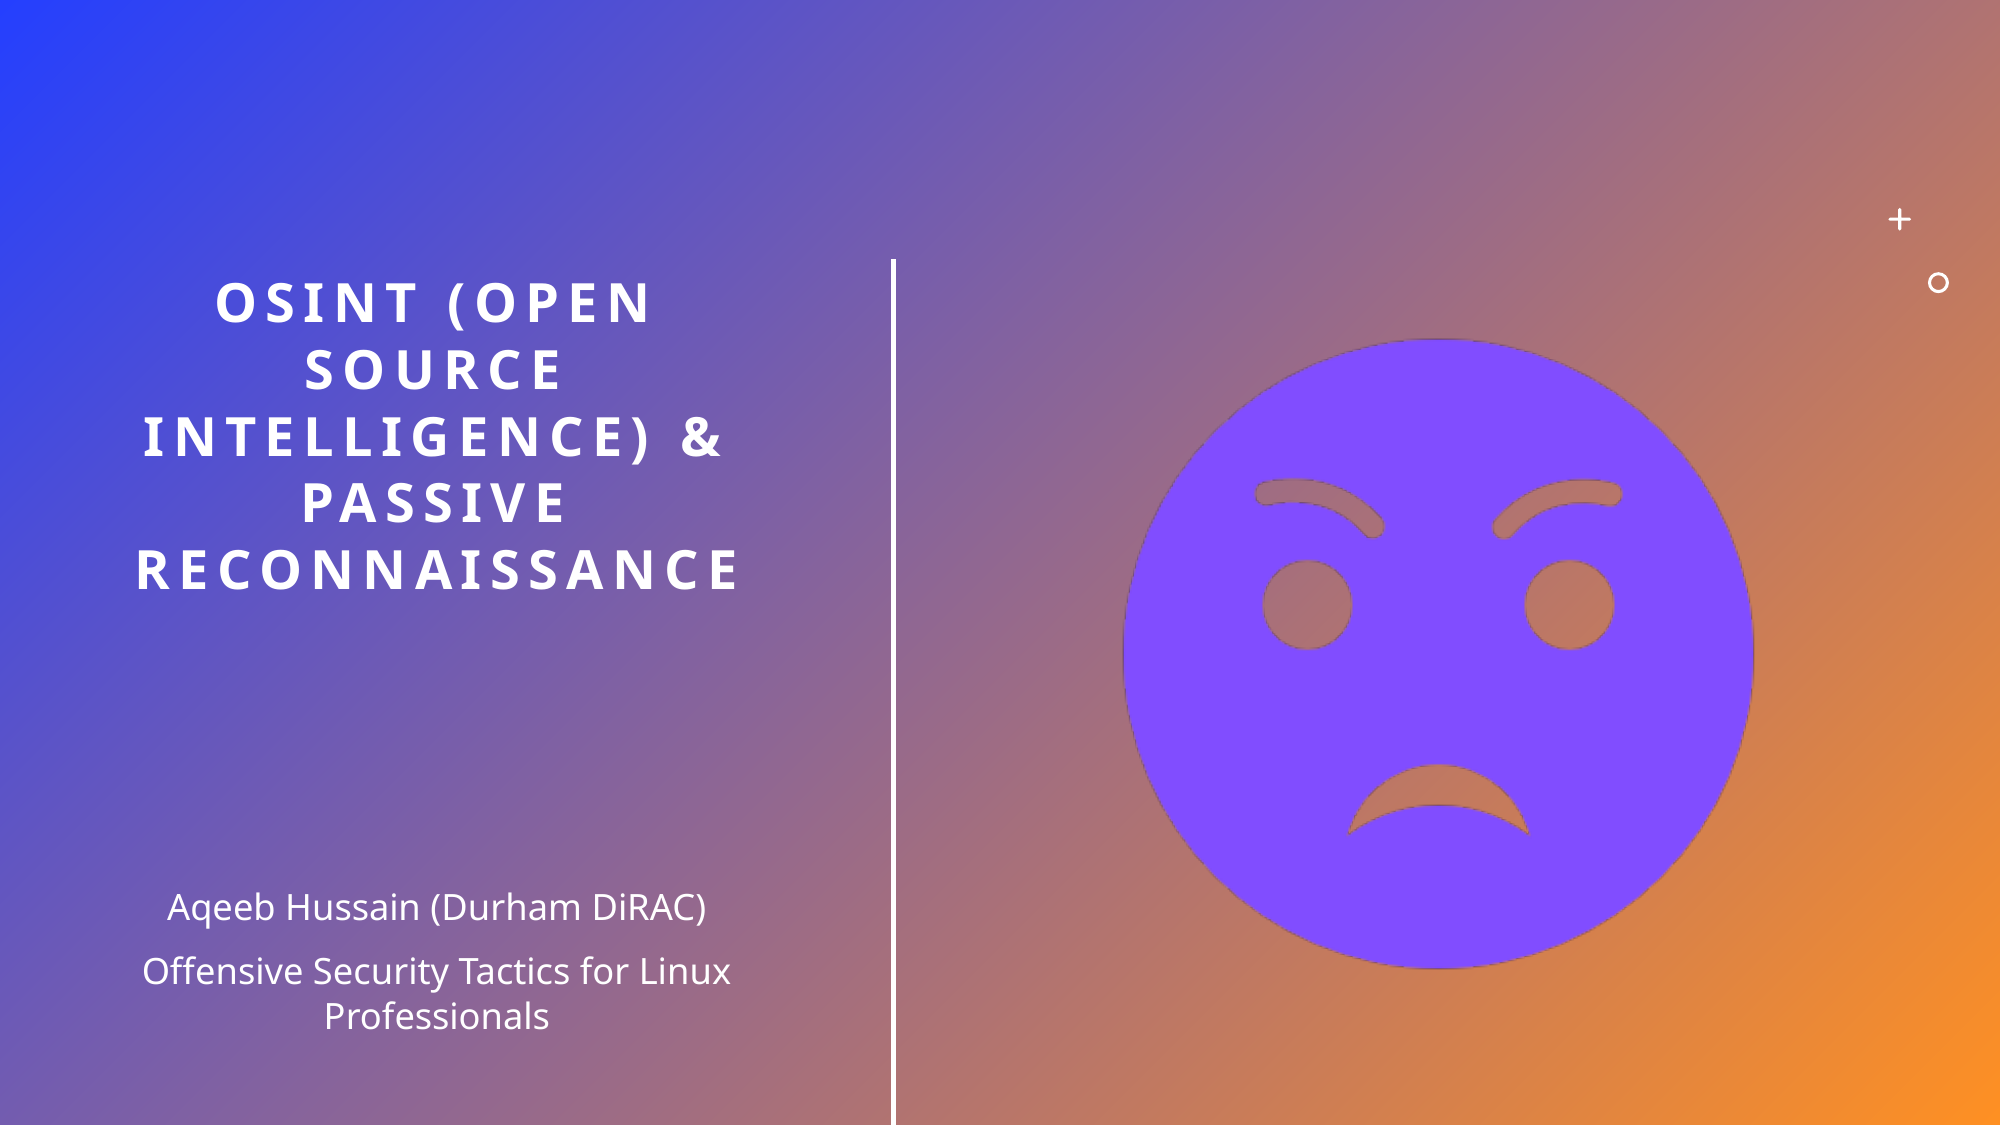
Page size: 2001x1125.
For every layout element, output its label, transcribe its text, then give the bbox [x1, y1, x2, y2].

title osint (open source intelligence) & Passive reconnaissance [75, 262, 799, 858]
text_box [1888, 207, 1912, 231]
text_box [0, 0, 2000, 1125]
picture [1046, 262, 1832, 1047]
text_box [1927, 272, 1949, 294]
subtitle Aqeeb Hussain (Durham DiRAC) Offensive Security Tactics for Linux Professionals [75, 877, 799, 1047]
